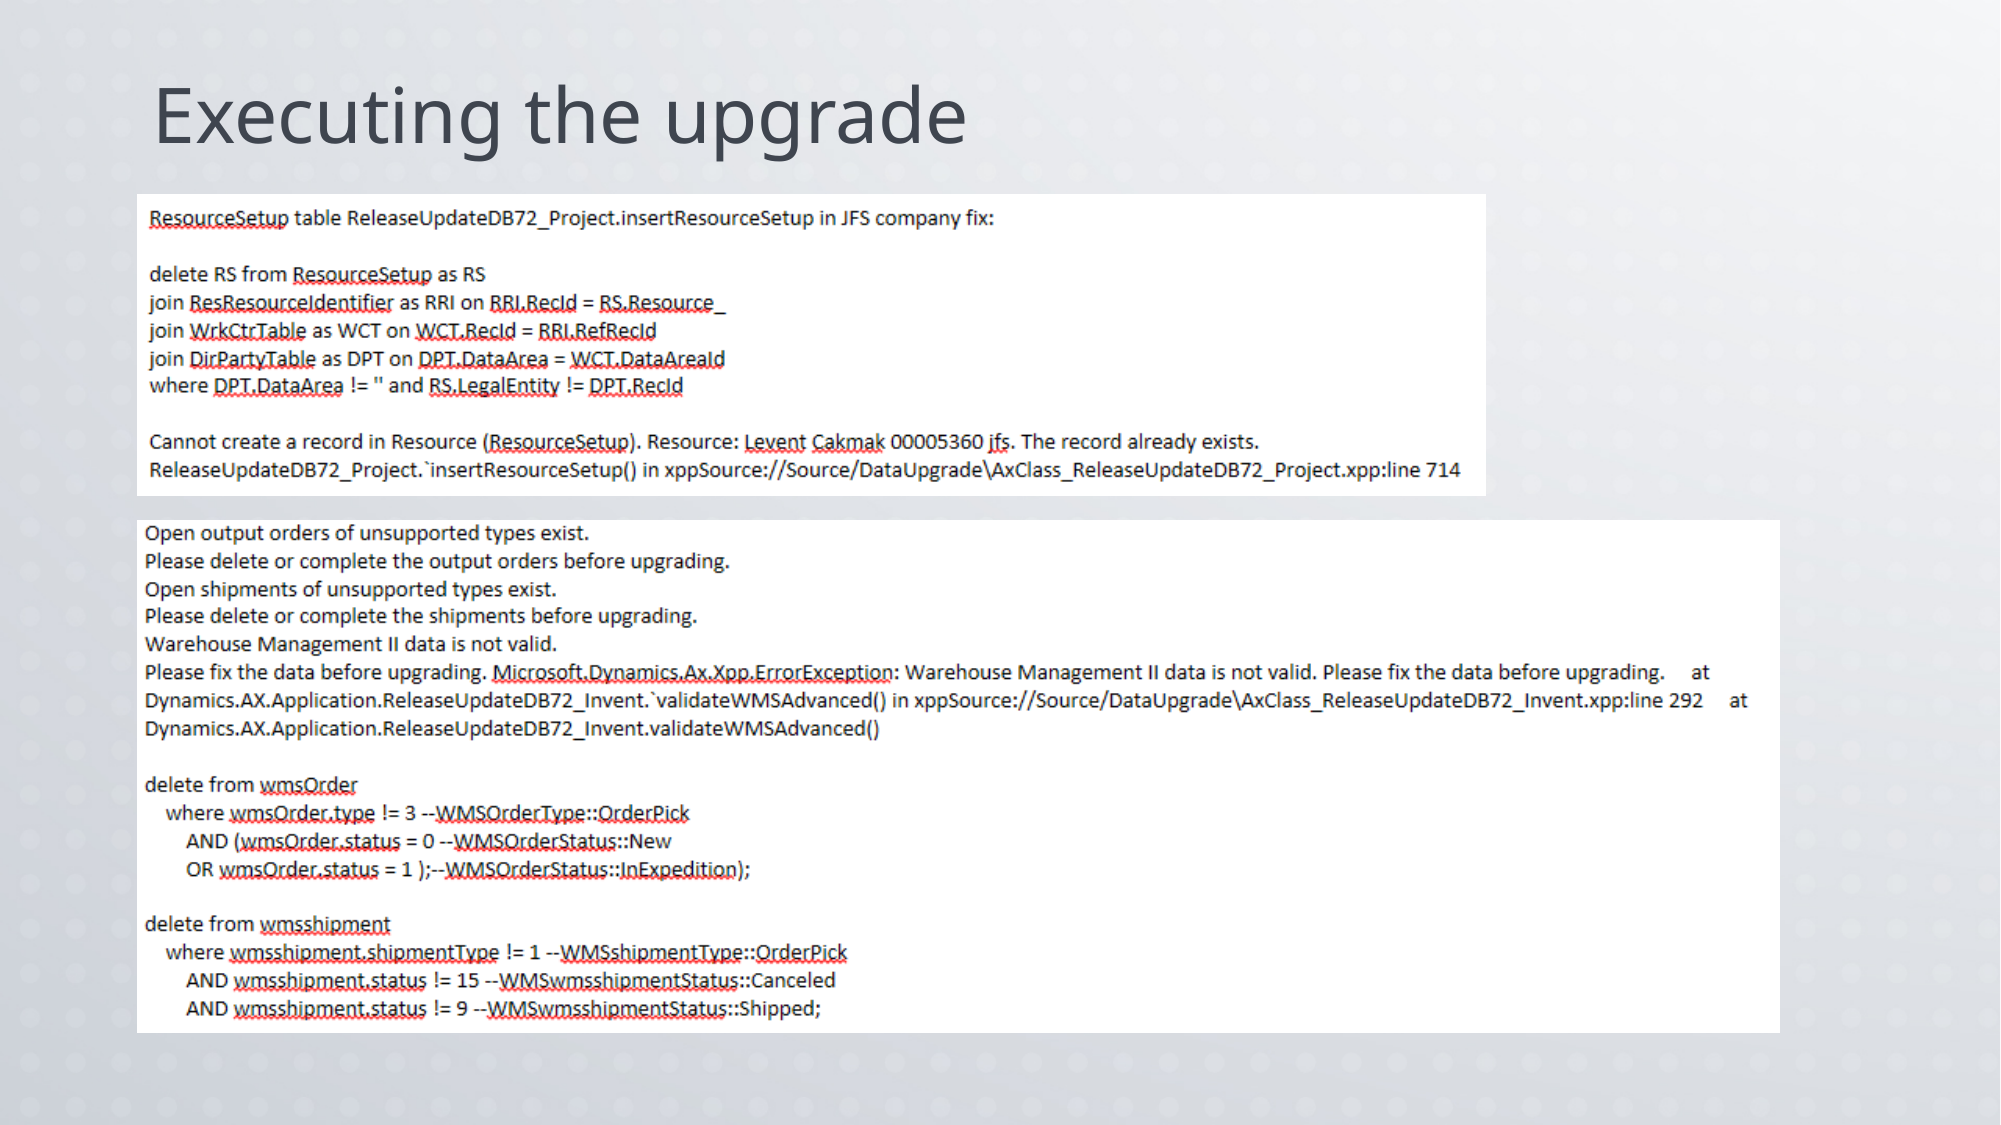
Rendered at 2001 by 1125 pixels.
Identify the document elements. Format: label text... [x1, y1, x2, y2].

picture [0, 0, 2001, 1125]
title Executing the upgrade [137, 59, 1863, 170]
